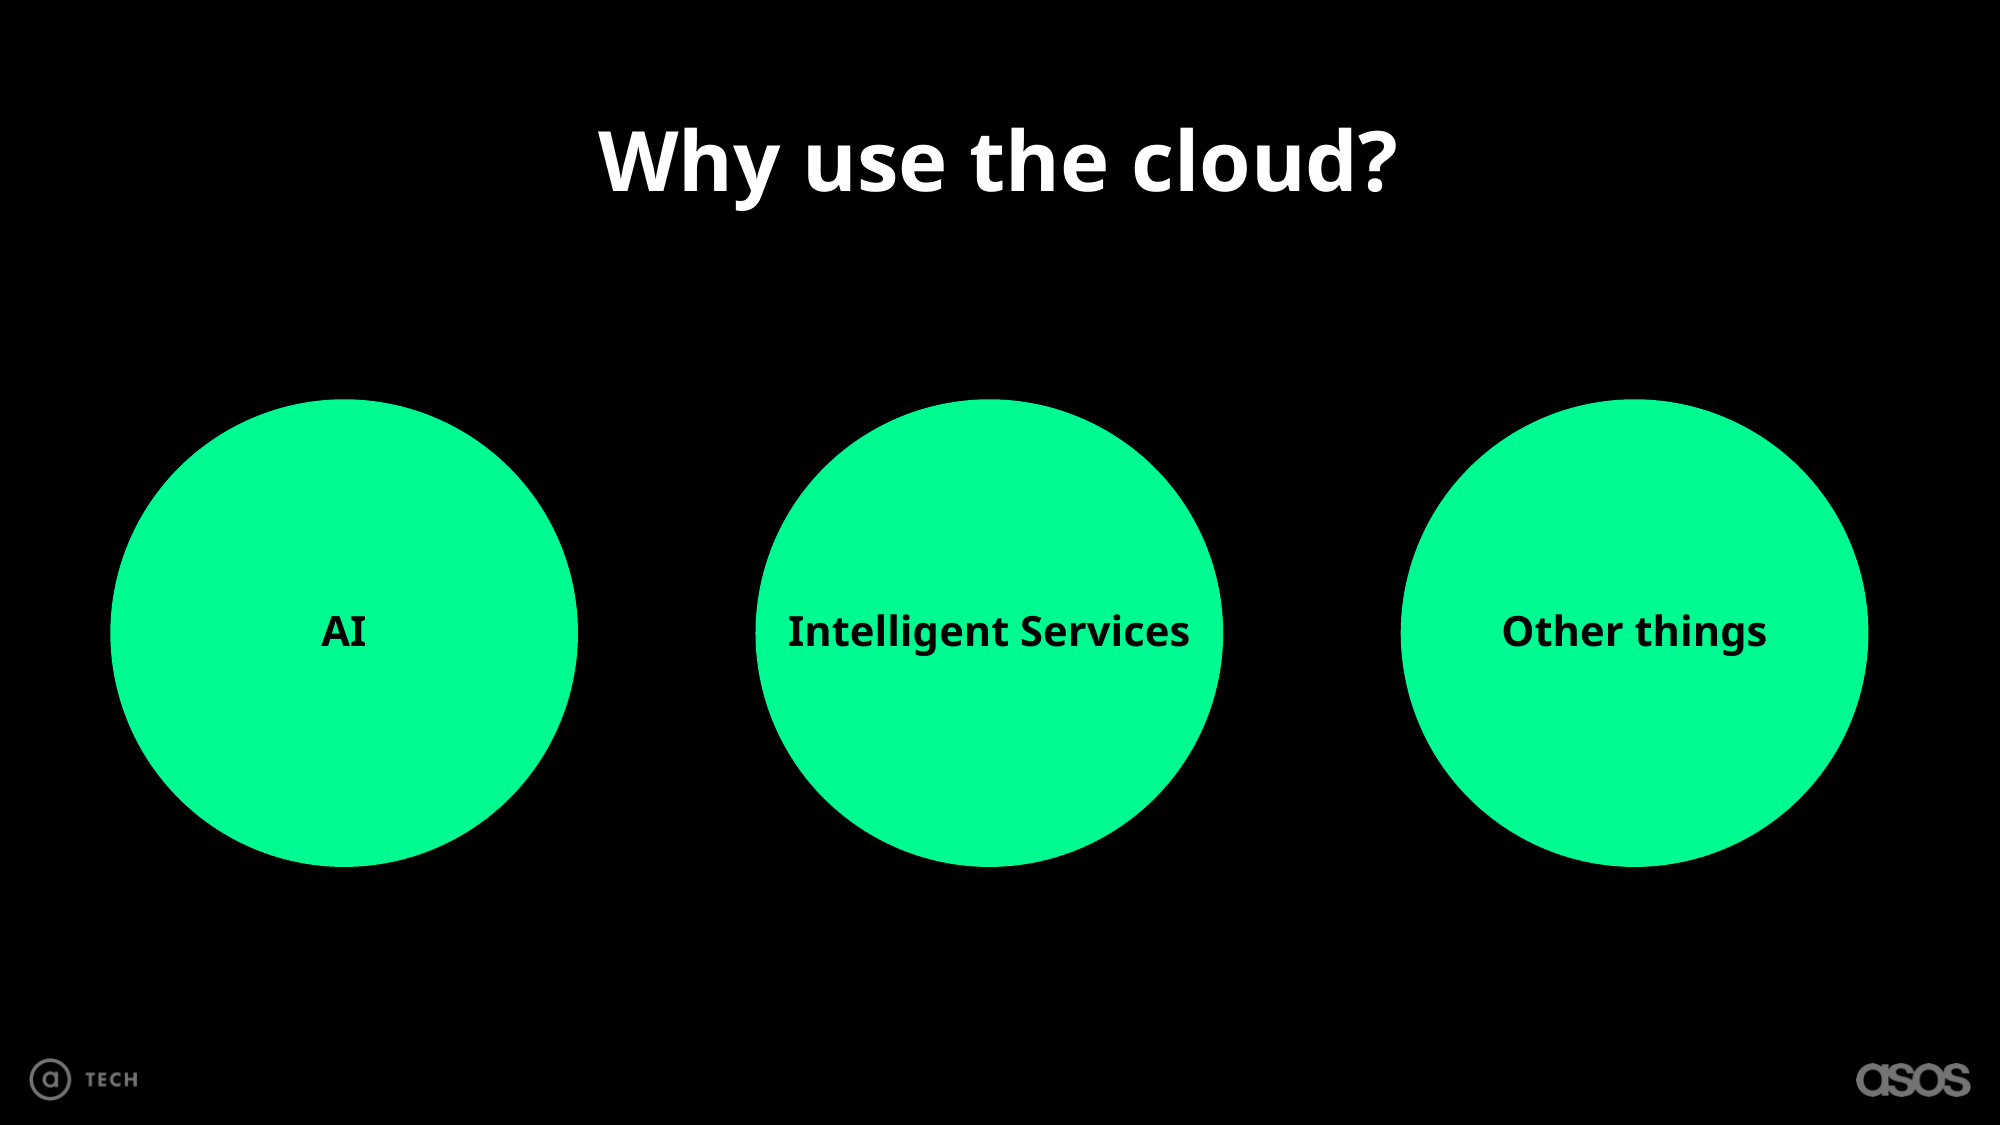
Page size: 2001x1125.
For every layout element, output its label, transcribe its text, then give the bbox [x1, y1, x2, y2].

list Intelligent Services [755, 425, 1224, 841]
list Other things [1400, 425, 1869, 841]
list Why use the cloud? [56, 112, 1942, 229]
list AI [110, 425, 578, 841]
